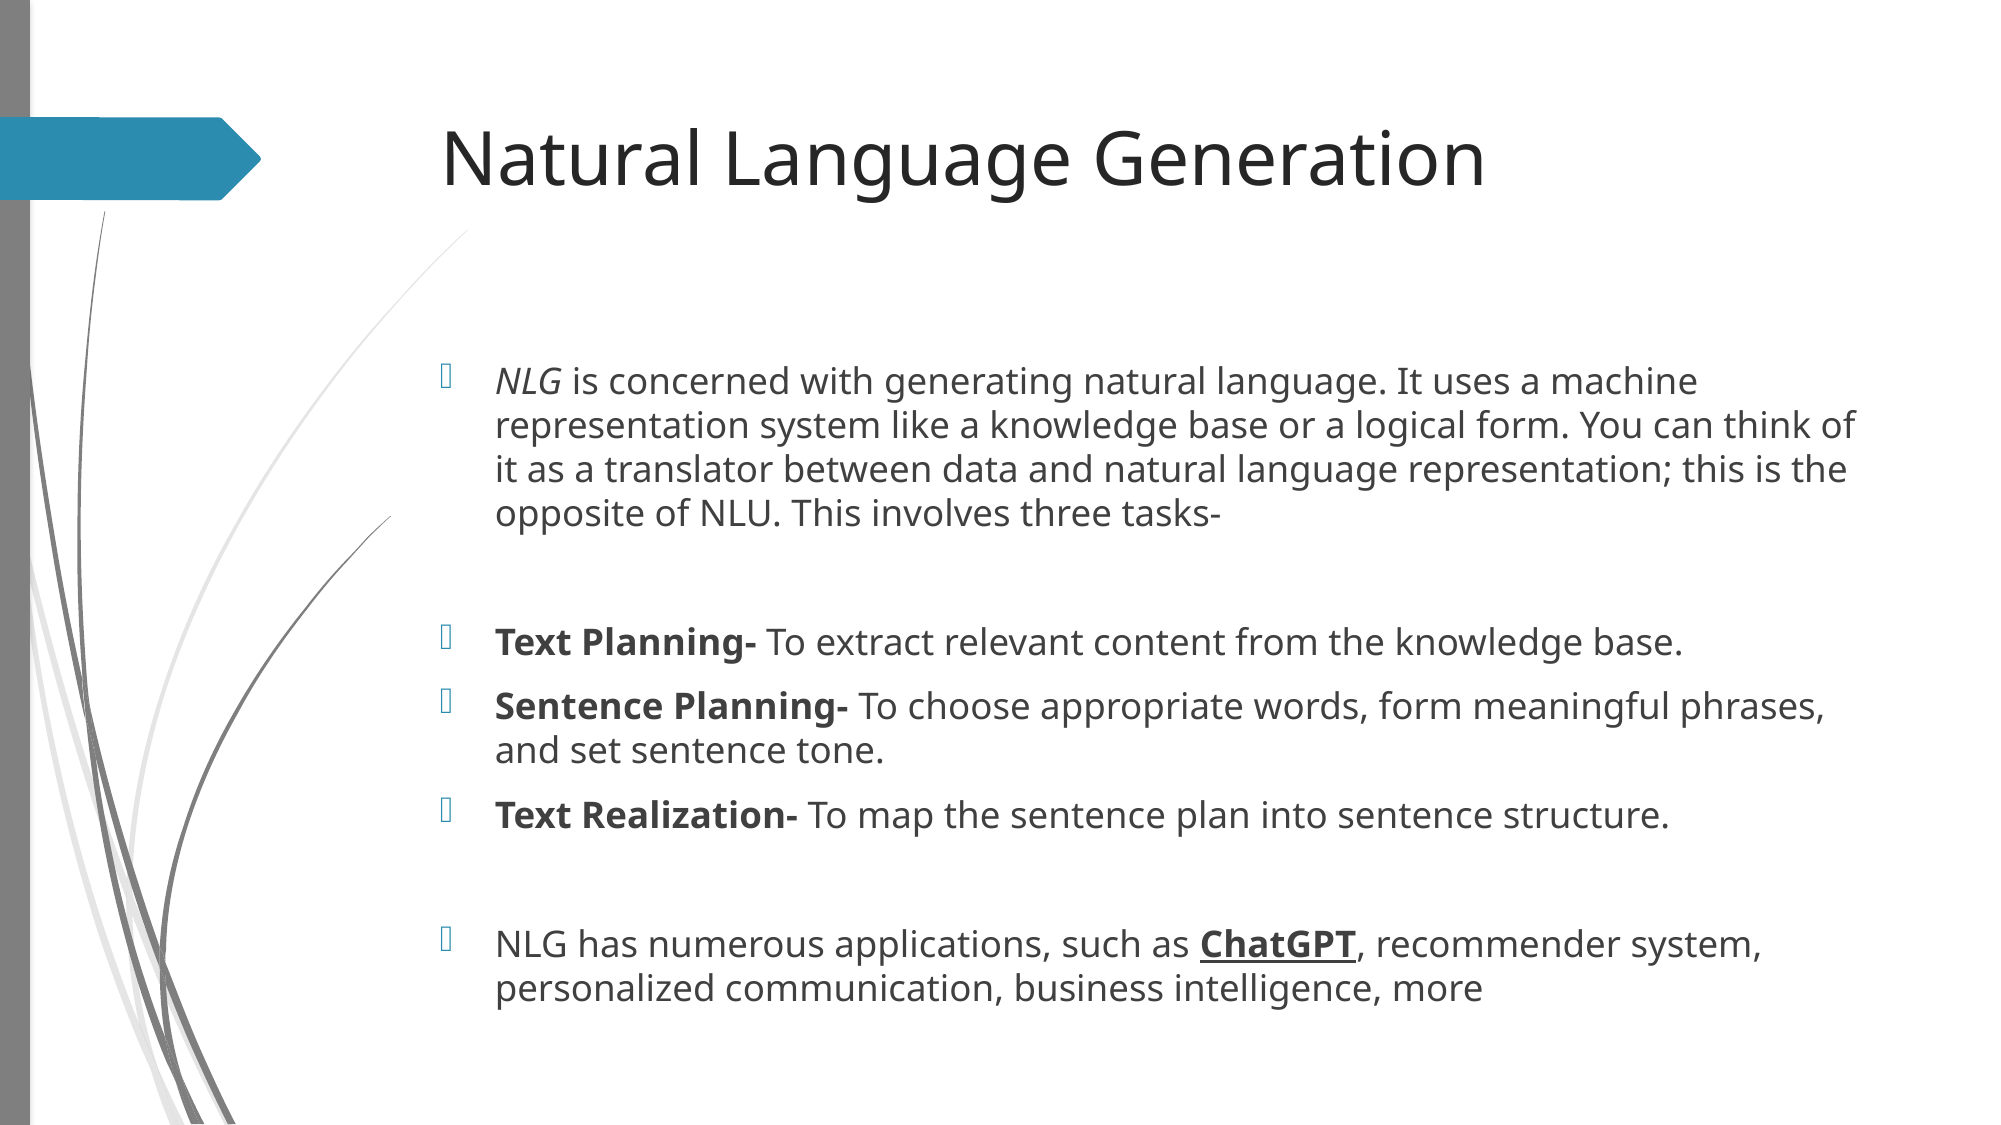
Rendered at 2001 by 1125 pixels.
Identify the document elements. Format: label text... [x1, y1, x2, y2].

list NLG is concerned with generating natural language. It uses a machine representation system like a knowledge base or a logical form. You can think of it as a translator between data and natural language representation; this is the opposite of NLU. This involves three tasks- Text Planning- To extract relevant content from the knowledge base. Sentence Planning- To choose appropriate words, form meaningful phrases, and set sentence tone. Text Realization- To map the sentence plan into sentence structure. NLG has numerous applications, such as ChatGPT, recommender system, personalized communication, business intelligence, more [424, 350, 1888, 1018]
title Natural Language Generation [425, 102, 1888, 313]
